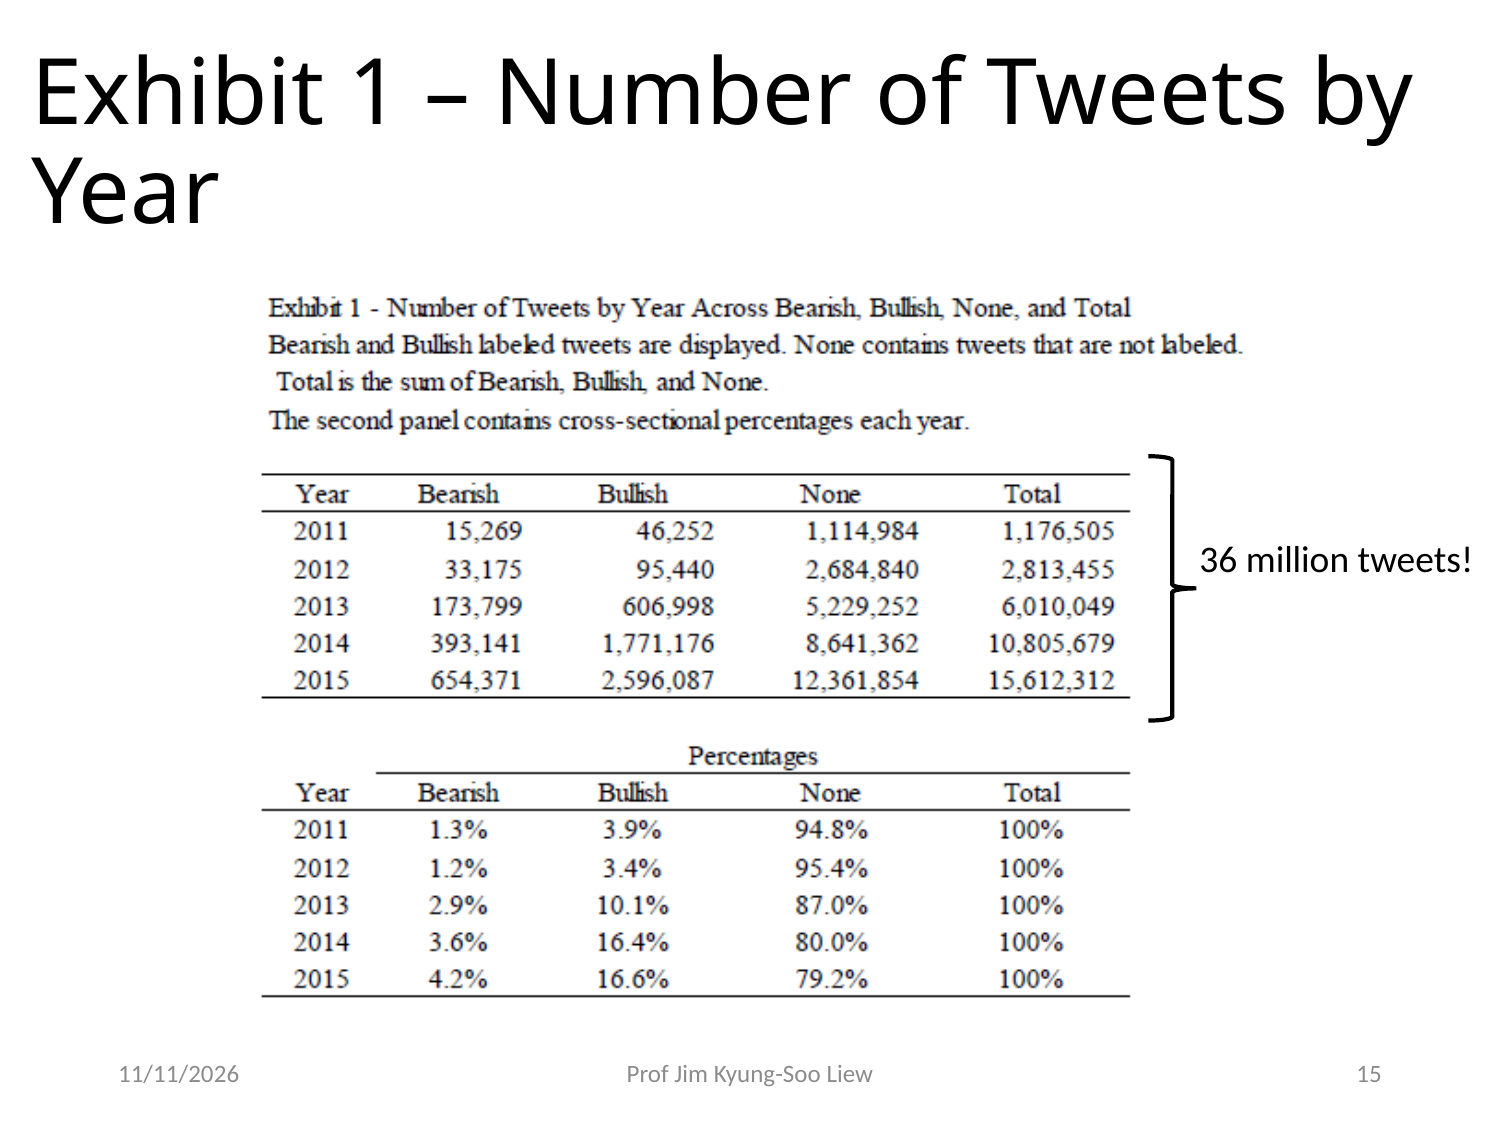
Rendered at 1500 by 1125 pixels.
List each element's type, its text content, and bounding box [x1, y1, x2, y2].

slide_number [103, 1042, 441, 1103]
text_box 36 million tweets! [1363, 527, 1500, 588]
title Exhibit 1 – Number of Tweets by Year [16, 35, 1483, 253]
slide_number 15 [1059, 1042, 1397, 1103]
footer Prof Jim Kyung-Soo Liew [496, 1042, 1004, 1103]
picture [233, 260, 1363, 1027]
